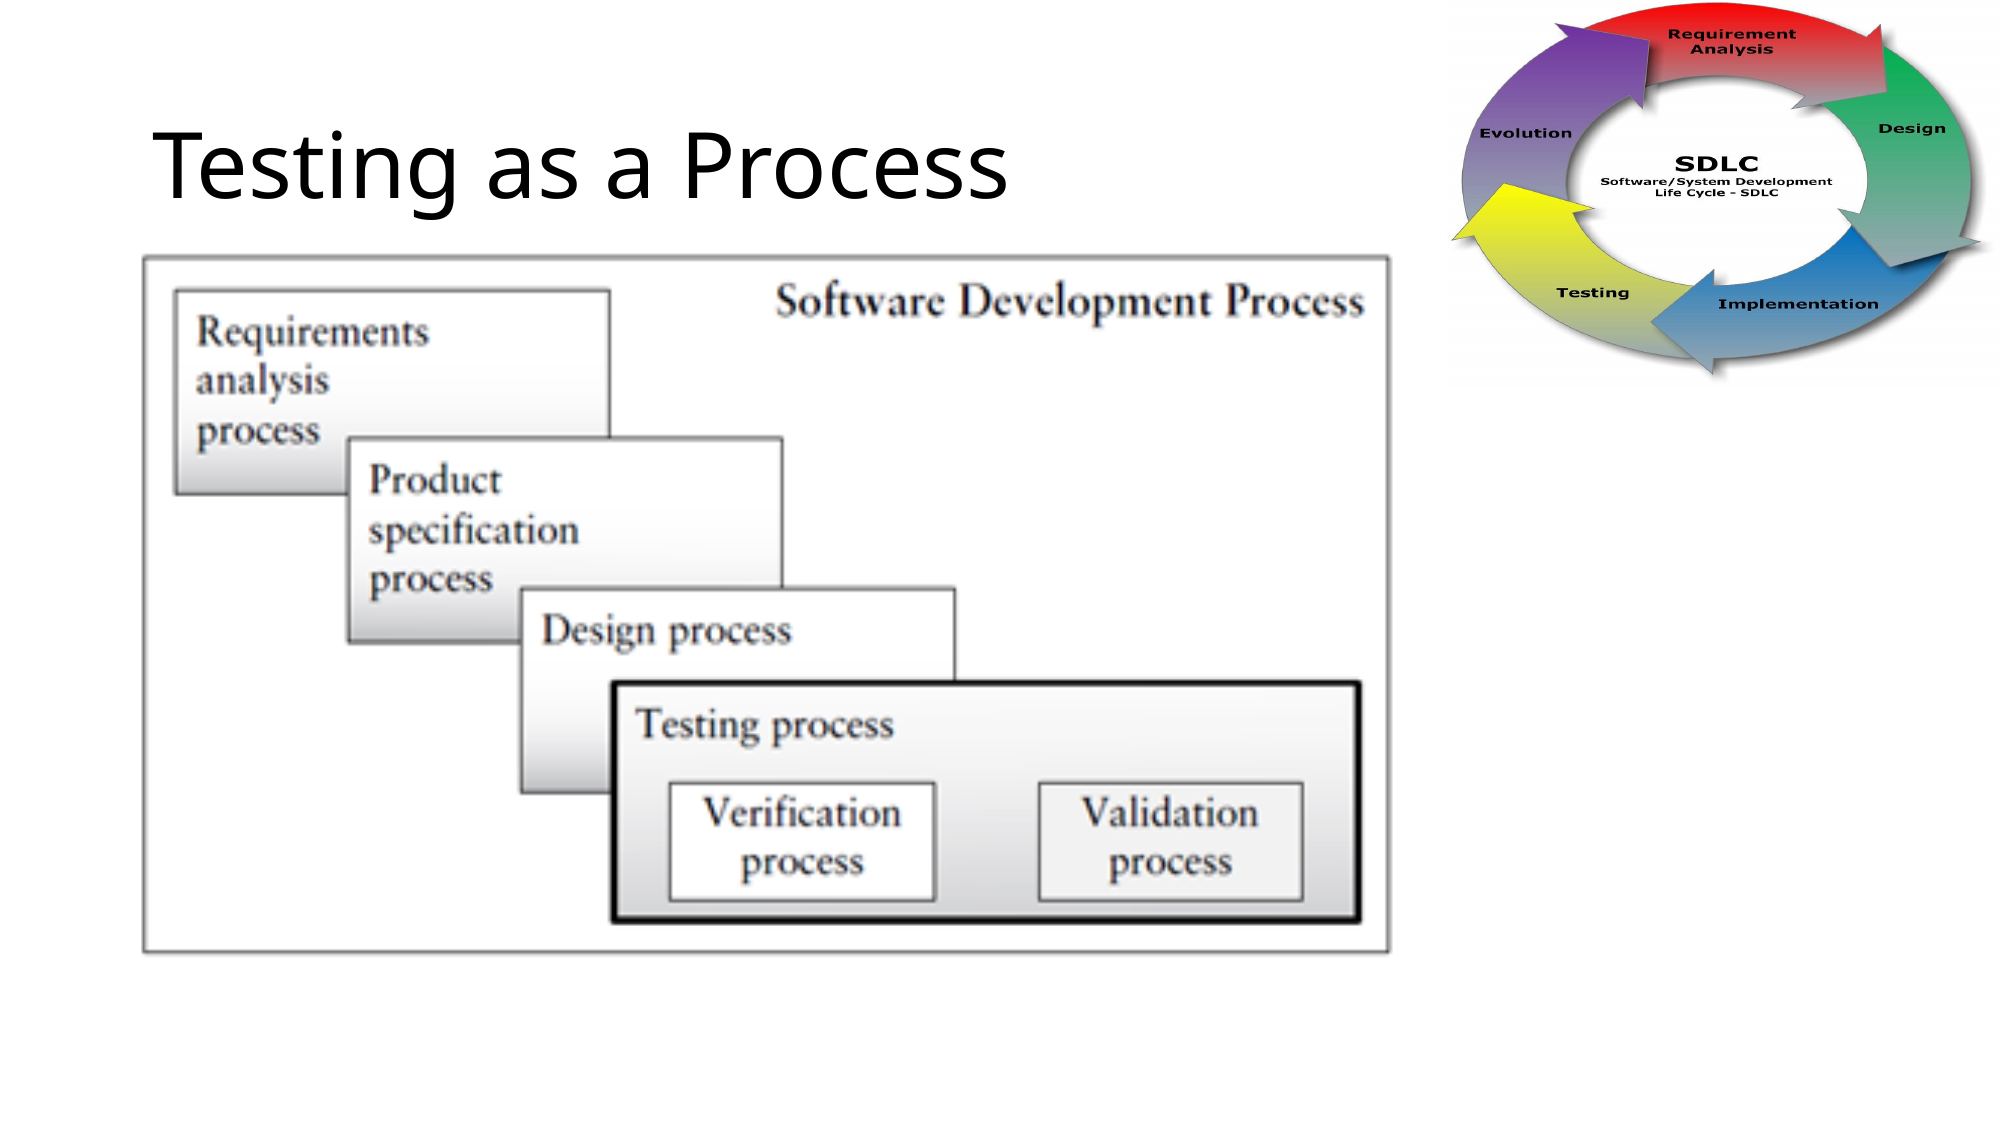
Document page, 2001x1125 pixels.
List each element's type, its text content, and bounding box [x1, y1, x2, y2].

picture [137, 246, 1396, 964]
title Testing as a Process [137, 59, 1447, 278]
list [1447, 0, 2000, 388]
